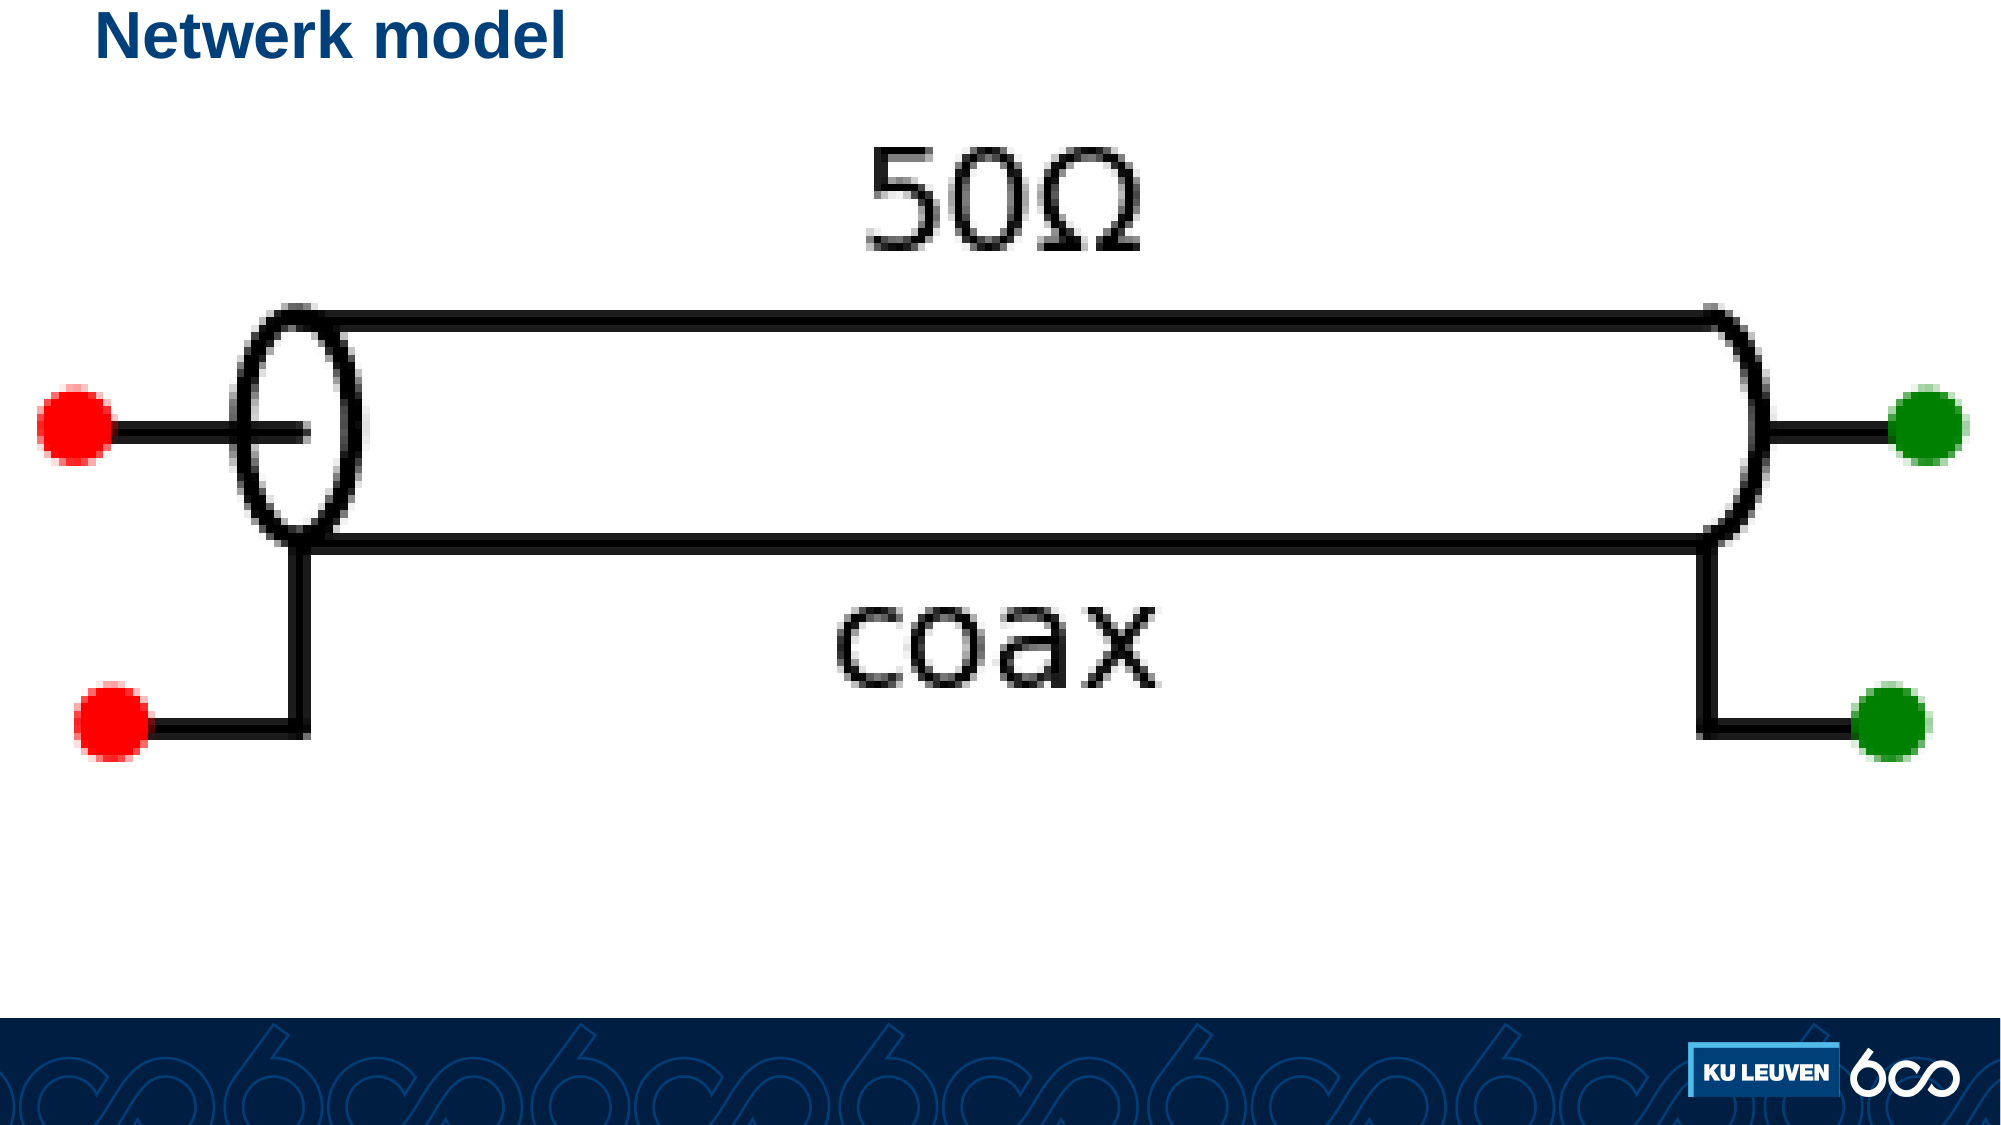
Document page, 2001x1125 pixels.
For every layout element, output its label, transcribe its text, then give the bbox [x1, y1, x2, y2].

title Netwerk model [94, 0, 1906, 88]
picture [0, 1018, 2001, 1125]
picture [0, 88, 2000, 800]
